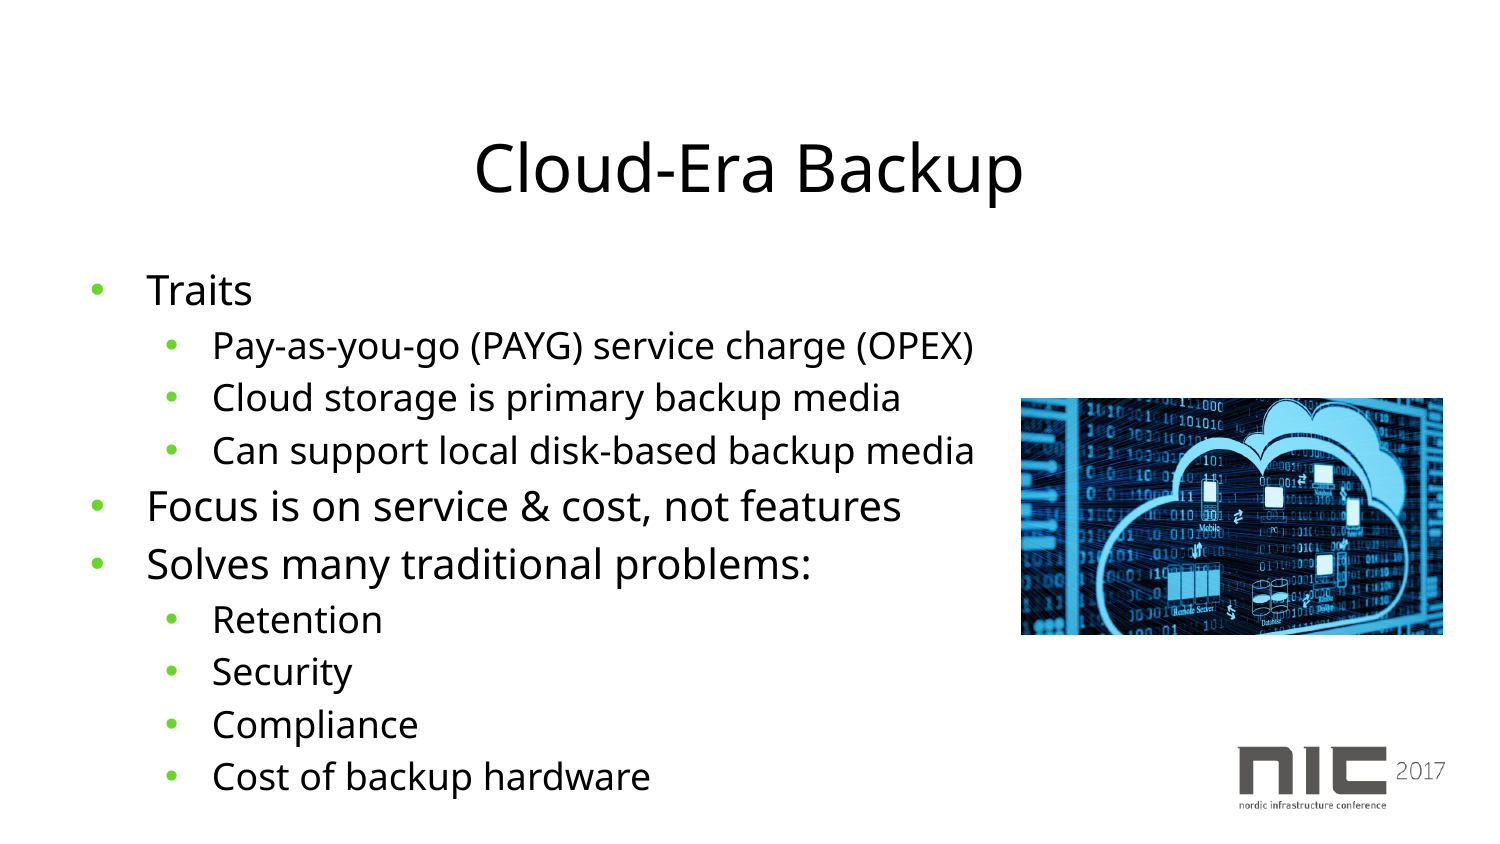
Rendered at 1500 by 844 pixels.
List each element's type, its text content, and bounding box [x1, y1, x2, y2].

picture [1021, 397, 1444, 636]
picture [1438, 440, 1444, 448]
title Cloud-Era Backup [75, 91, 1425, 242]
list Traits Pay-as-you-go (PAYG) service charge (OPEX) Cloud storage is primary backup media Can support local disk-based backup media Focus is on service & cost, not features Solves many traditional problems: Retention Security Compliance Cost of backup hardware [75, 256, 1425, 812]
